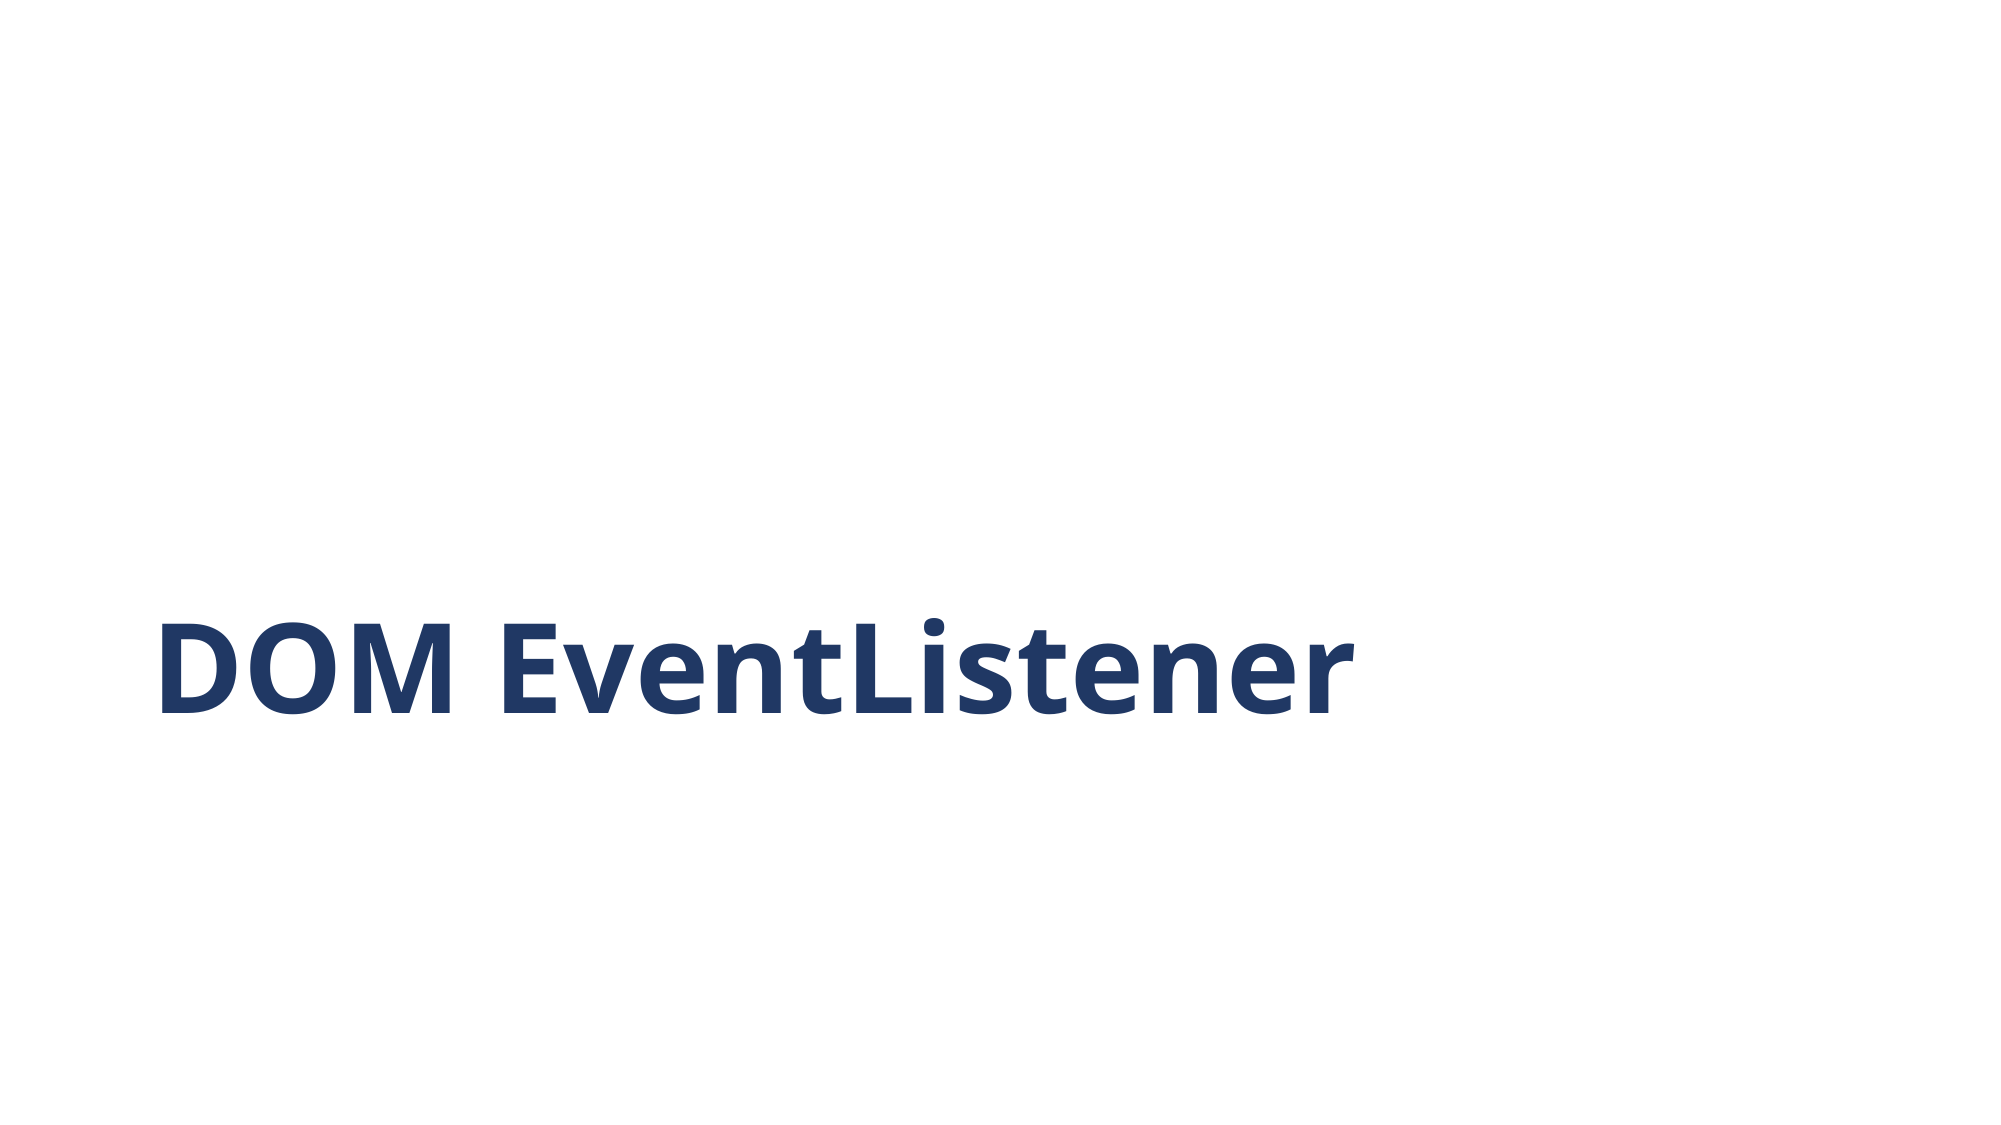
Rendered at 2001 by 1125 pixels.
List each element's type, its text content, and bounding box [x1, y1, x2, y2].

title DOM EventListener [136, 280, 1862, 749]
